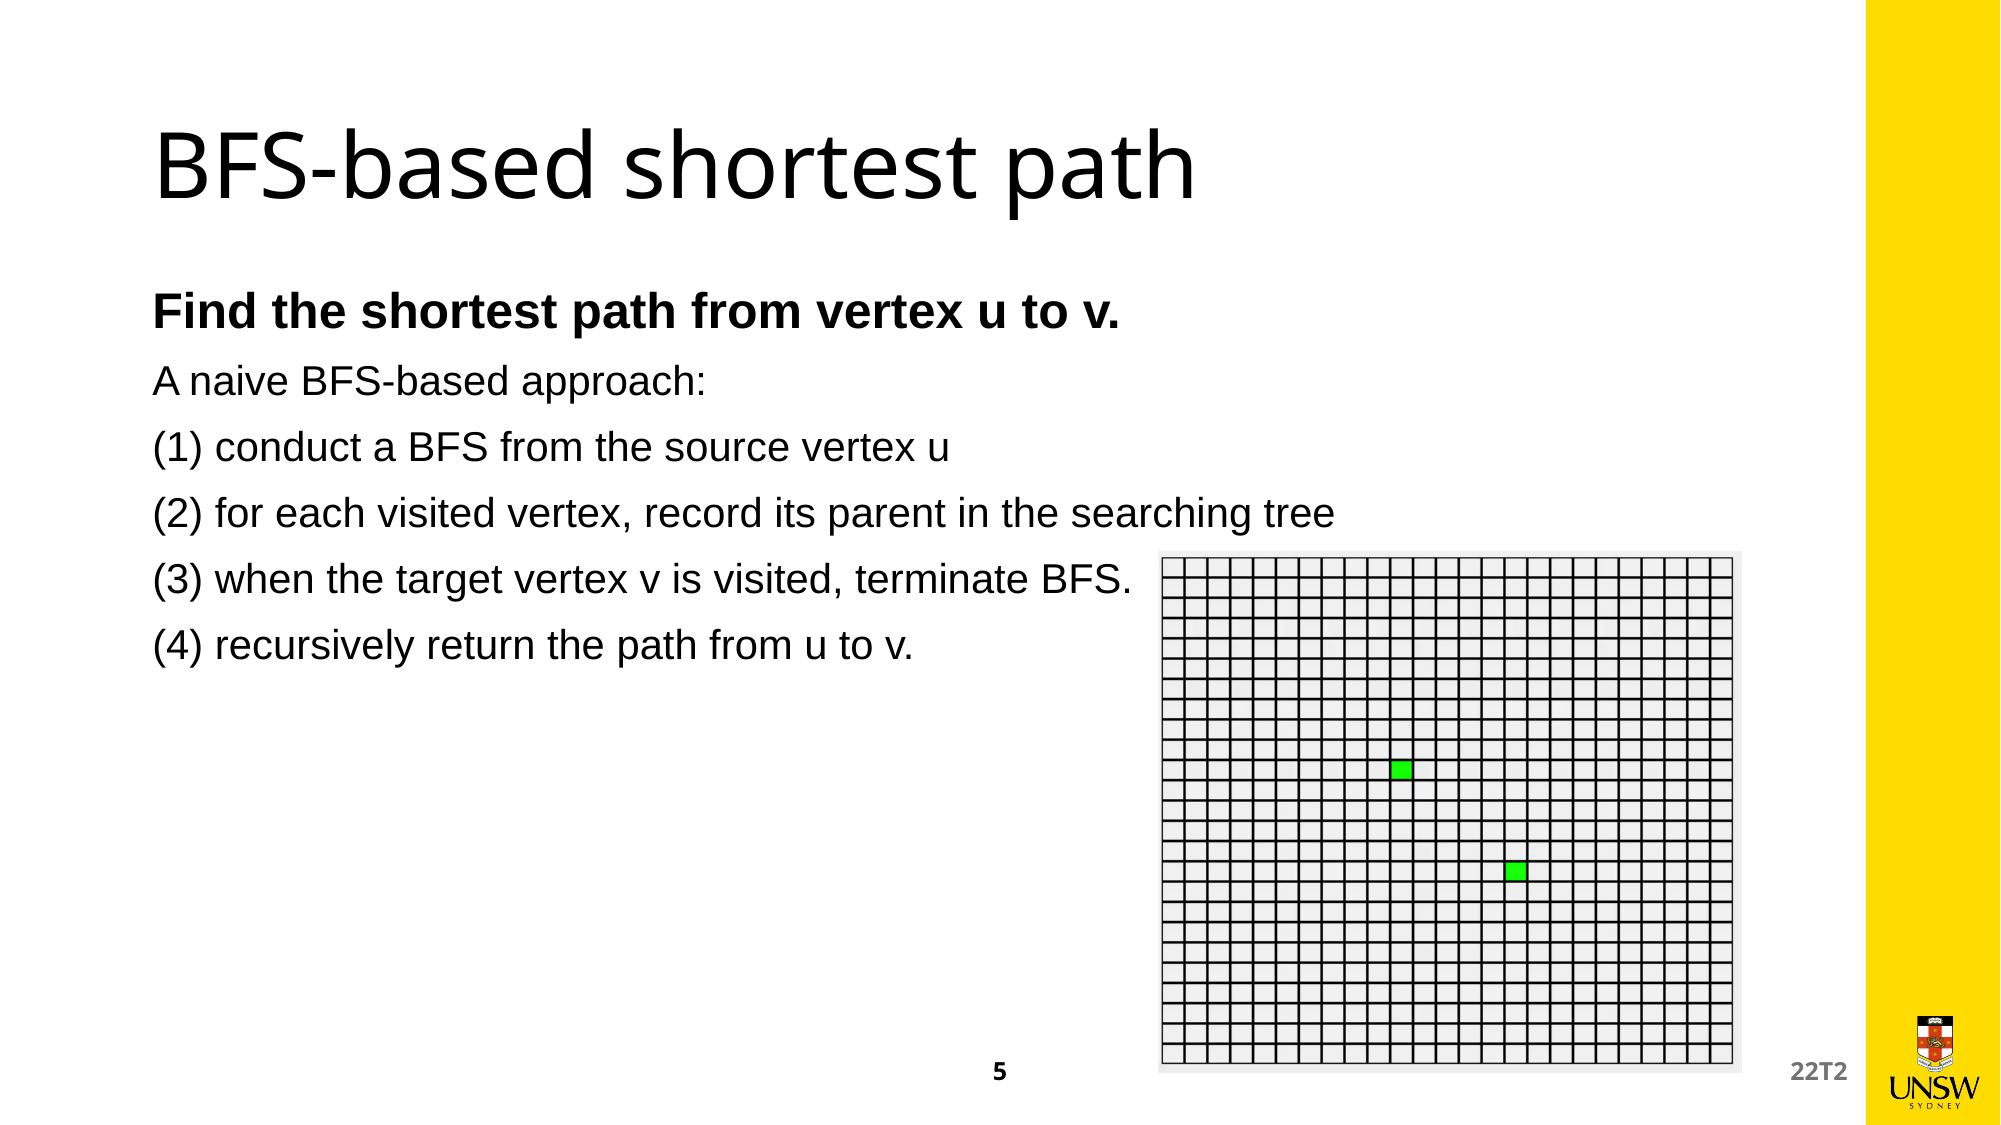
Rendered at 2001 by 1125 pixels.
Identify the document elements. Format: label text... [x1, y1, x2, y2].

footer 22T2 [1225, 1042, 1863, 1103]
slide_number 5 [774, 1042, 1225, 1103]
picture [1158, 551, 1742, 1073]
list Find the shortest path from vertex u to v. A naive BFS-based approach: (1) conduct a BFS from the source vertex u (2) for each visited vertex, record its parent in the searching tree (3) when the target vertex v is visited, terminate BFS. (4) recursively return the path from u to v. [137, 277, 1863, 992]
title BFS-based shortest path [137, 59, 1863, 277]
picture [1890, 1016, 1980, 1109]
